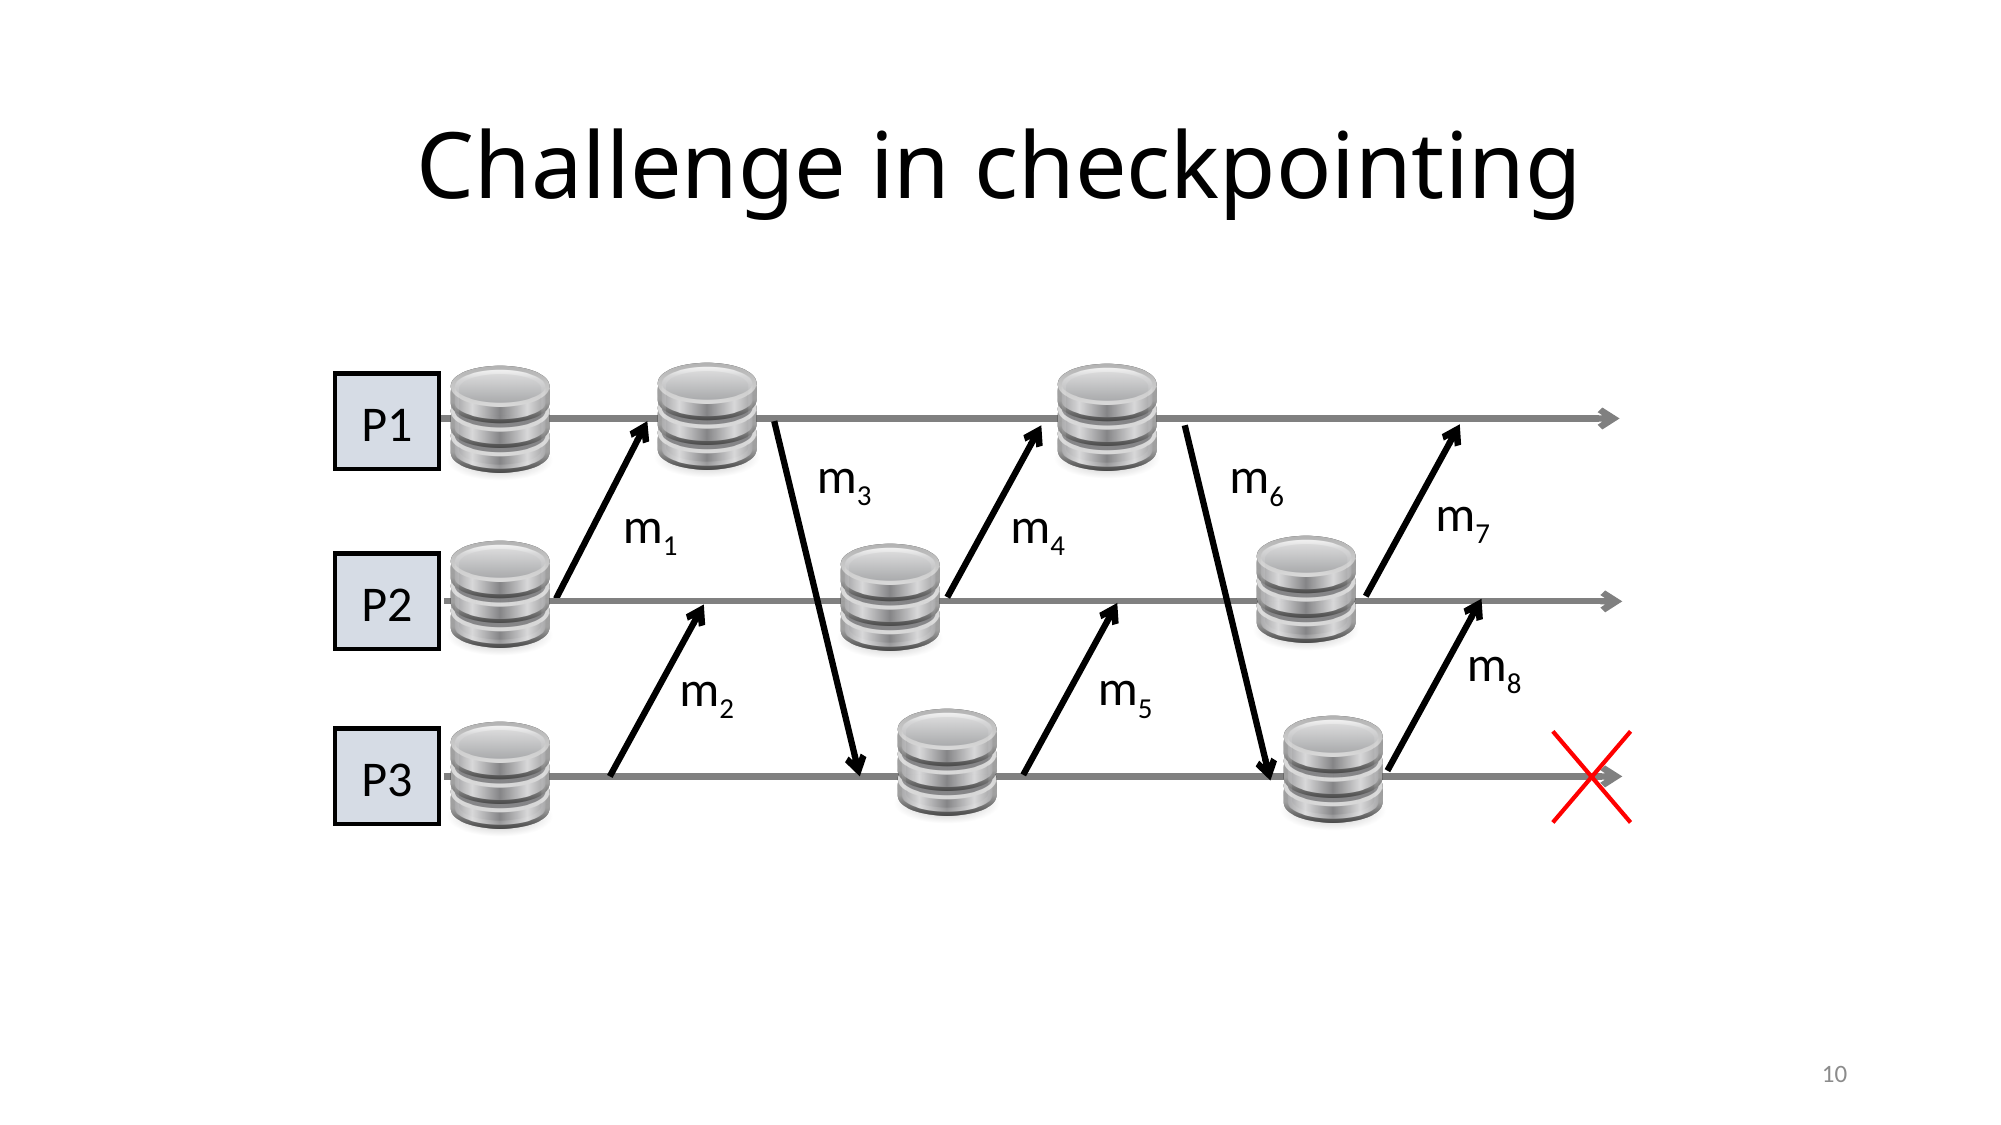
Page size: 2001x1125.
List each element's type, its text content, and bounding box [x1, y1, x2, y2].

text_box m6 [1271, 436, 1299, 519]
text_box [1372, 553, 1623, 650]
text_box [566, 728, 881, 825]
picture [1267, 699, 1399, 831]
text_box m4 [1042, 485, 1081, 553]
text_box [566, 553, 774, 650]
picture [434, 705, 566, 837]
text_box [1013, 728, 1267, 825]
picture [434, 524, 566, 656]
text_box m2 [704, 650, 749, 728]
text_box m5 [1118, 650, 1168, 728]
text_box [1023, 602, 1118, 775]
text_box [609, 604, 704, 777]
text_box m1 [648, 485, 693, 553]
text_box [334, 553, 434, 650]
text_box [1387, 598, 1482, 771]
picture [824, 527, 956, 659]
picture [1240, 519, 1372, 651]
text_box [1552, 731, 1631, 823]
text_box m8 [1482, 650, 1537, 708]
picture [881, 692, 1013, 825]
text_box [947, 425, 1042, 598]
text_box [774, 421, 860, 777]
picture [1041, 347, 1173, 480]
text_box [555, 421, 648, 553]
title Challenge in checkpointing [137, 59, 1863, 278]
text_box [334, 728, 434, 825]
picture [641, 346, 774, 478]
text_box P1 [334, 373, 434, 469]
picture [434, 349, 566, 481]
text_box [1399, 728, 1623, 825]
text_box m3 [860, 435, 887, 519]
text_box m7 [1460, 474, 1506, 553]
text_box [956, 553, 1184, 650]
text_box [1365, 424, 1460, 597]
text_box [1184, 425, 1271, 781]
slide_number 10 [1412, 1042, 1863, 1103]
